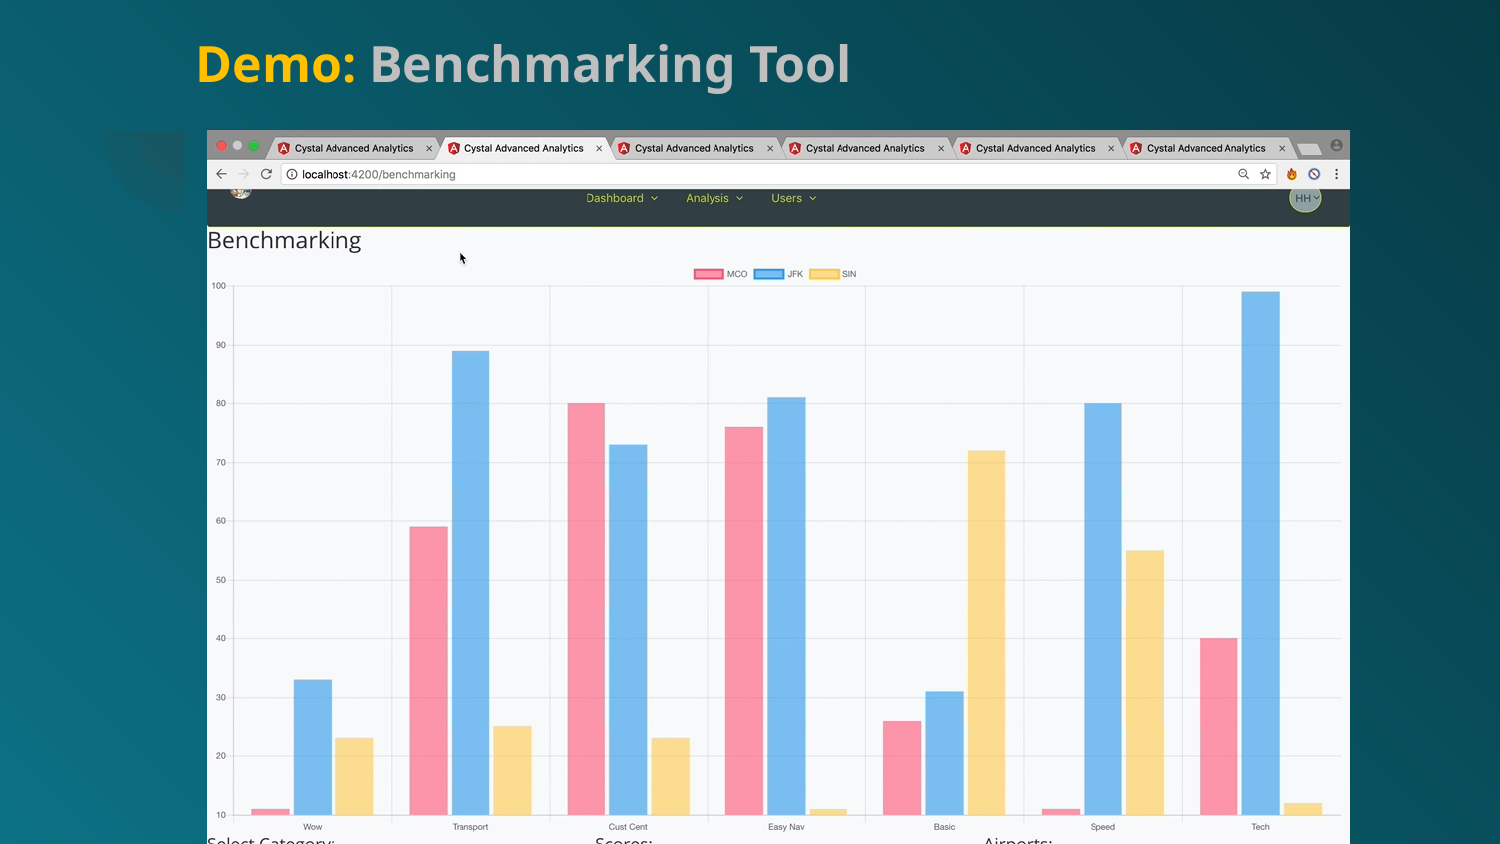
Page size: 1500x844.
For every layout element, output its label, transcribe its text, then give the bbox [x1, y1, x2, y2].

title Demo: Benchmarking Tool [180, 17, 1334, 119]
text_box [206, 129, 1351, 844]
